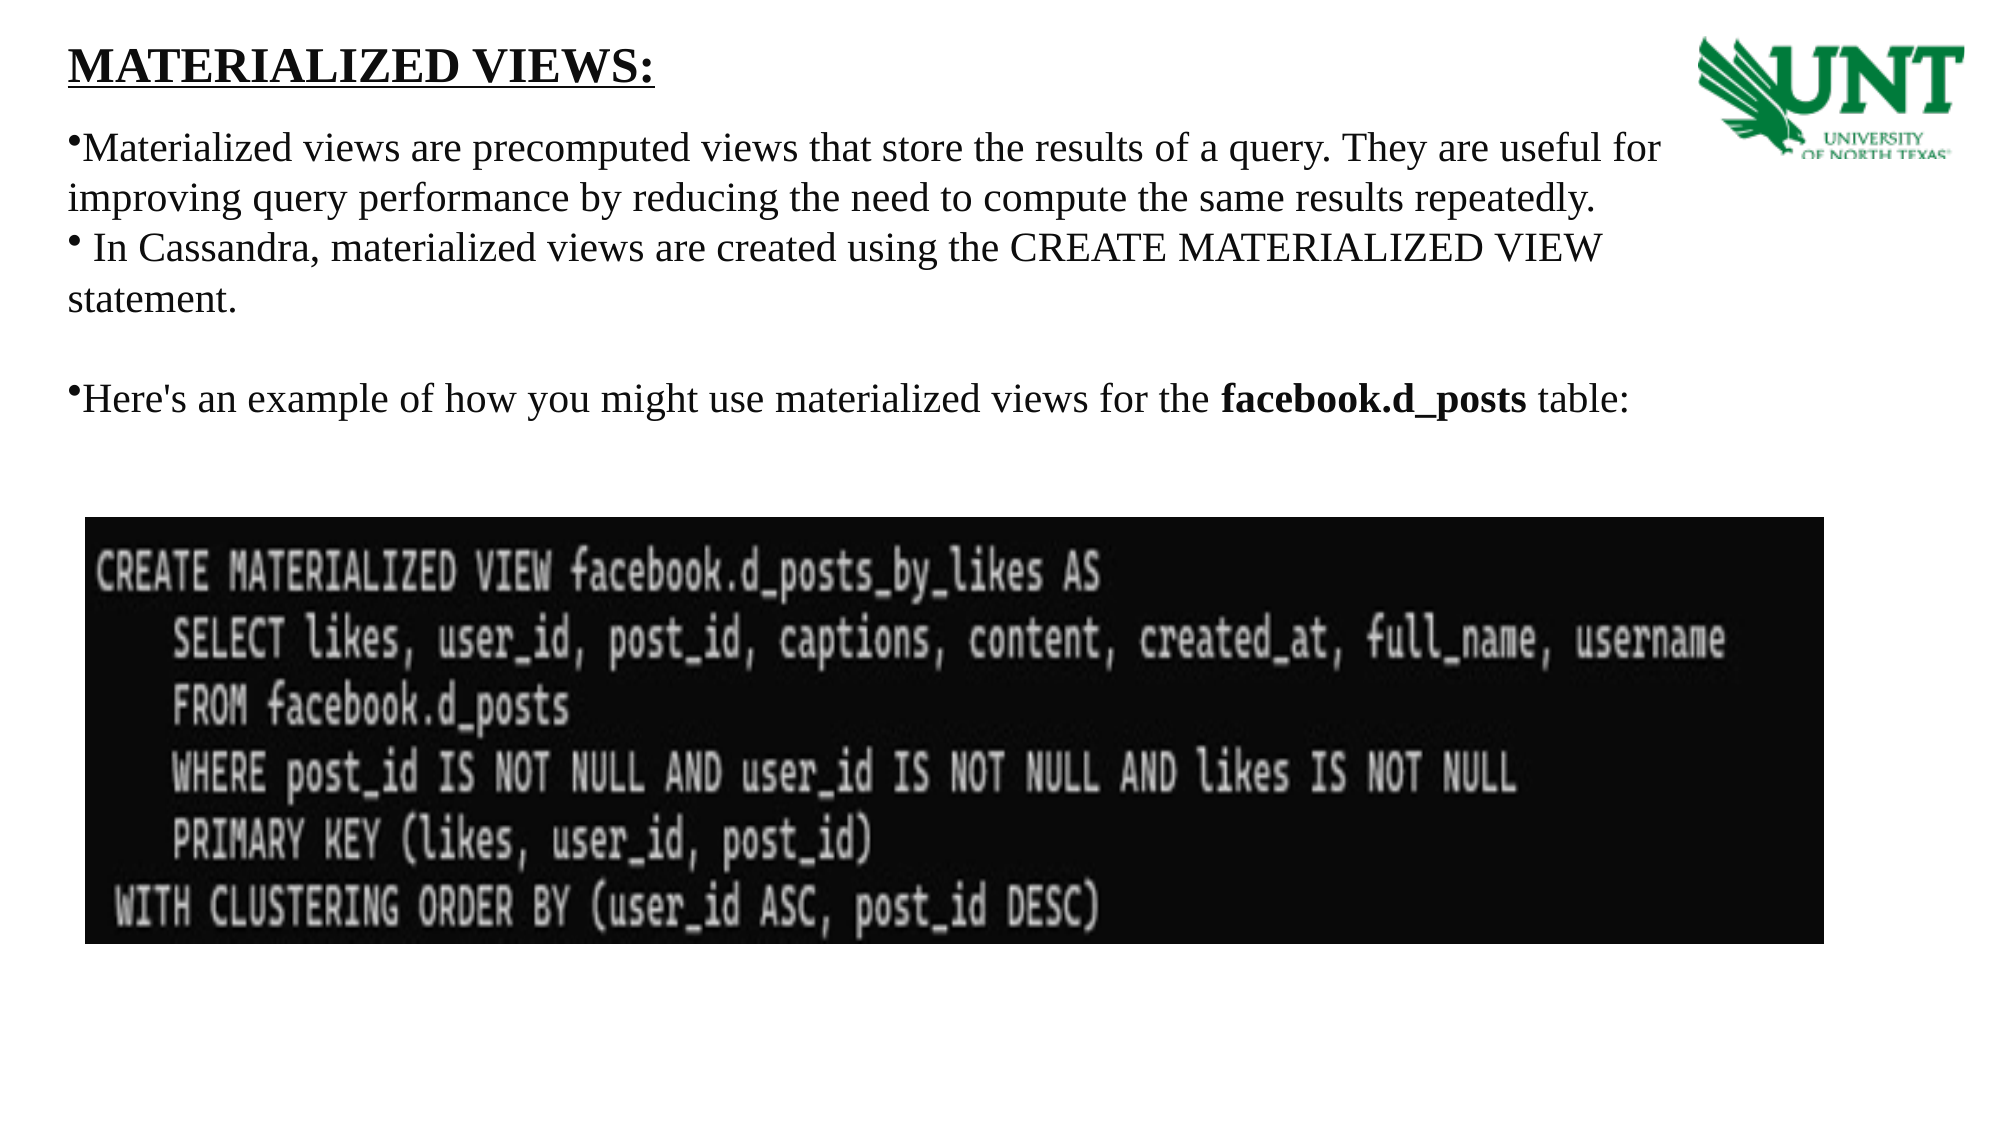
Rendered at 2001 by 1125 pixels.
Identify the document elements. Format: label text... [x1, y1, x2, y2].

text_box MATERIALIZED VIEWS: Materialized views are precomputed views that store the results of a query. They are useful for improving query performance by reducing the need to compute the same results repeatedly. In Cassandra, materialized views are created using the CREATE MATERIALIZED VIEW statement. Here's an example of how you might use materialized views for the facebook.d_posts table: [52, 25, 1699, 473]
picture [85, 517, 1824, 944]
